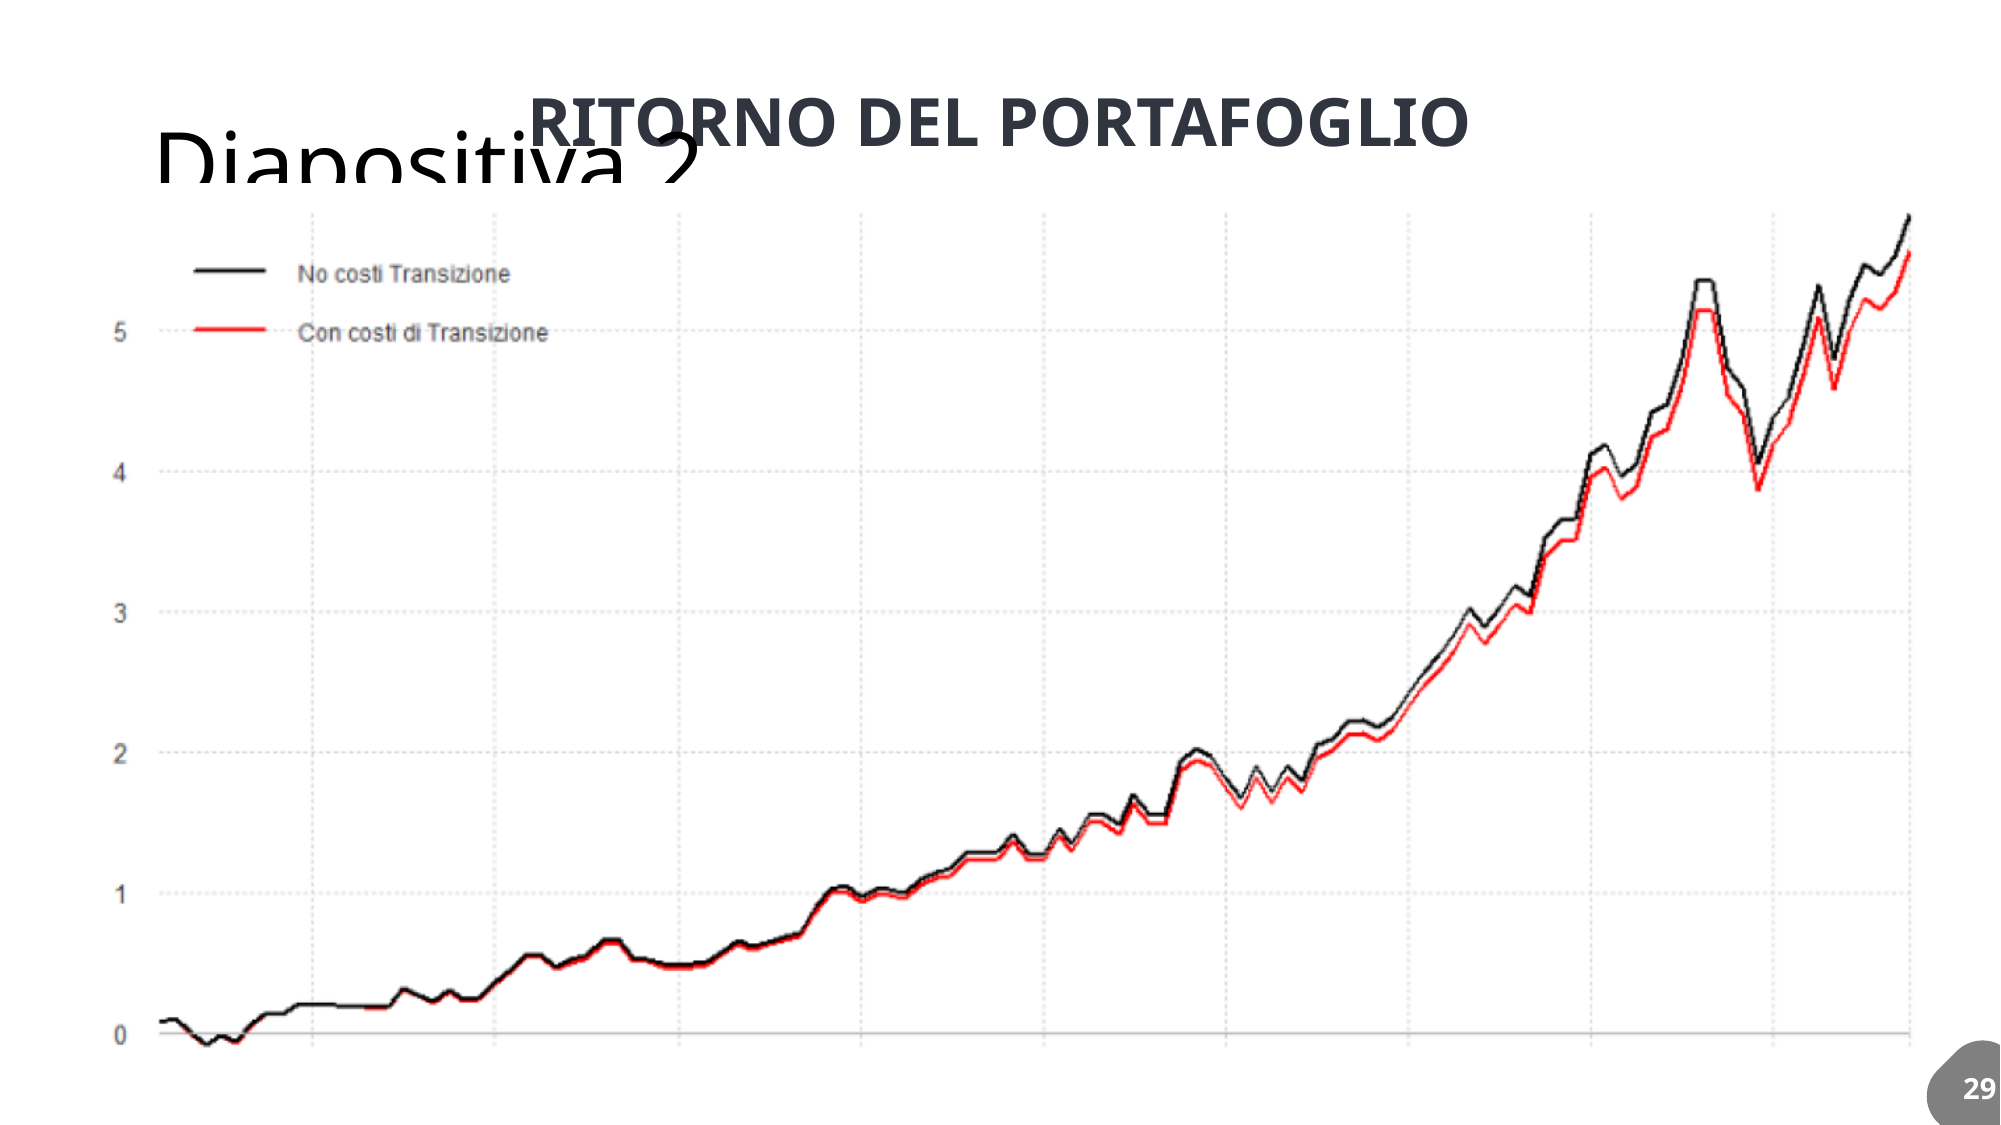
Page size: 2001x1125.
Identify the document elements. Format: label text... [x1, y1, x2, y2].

text_box [1925, 1039, 2000, 1125]
title Diapositiva 2 [137, 59, 1863, 183]
picture [72, 183, 1928, 1070]
text_box 29 [1948, 1063, 2000, 1113]
